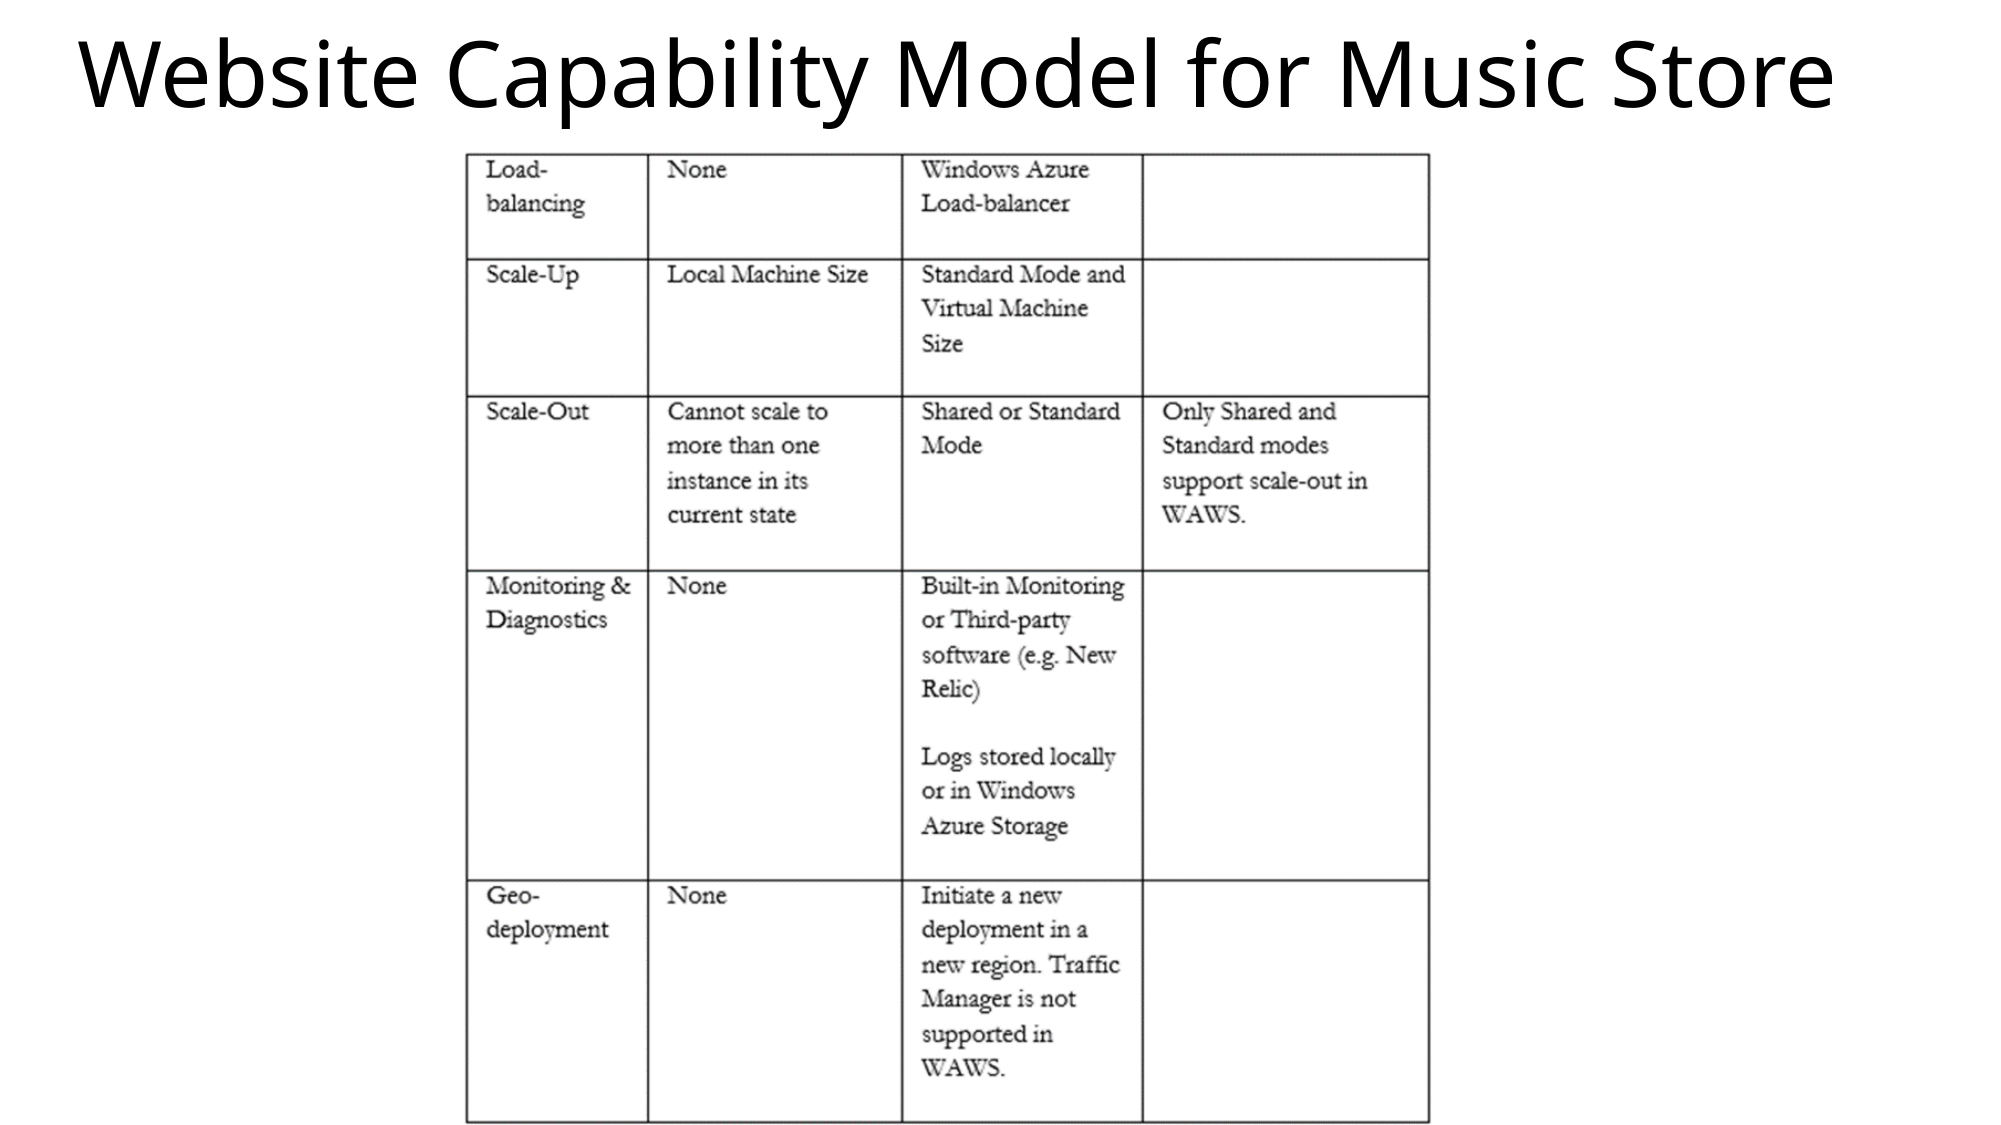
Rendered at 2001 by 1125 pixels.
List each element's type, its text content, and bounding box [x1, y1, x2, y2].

title Website Capability Model for Music Store [62, 29, 1953, 170]
picture [461, 146, 1436, 1125]
